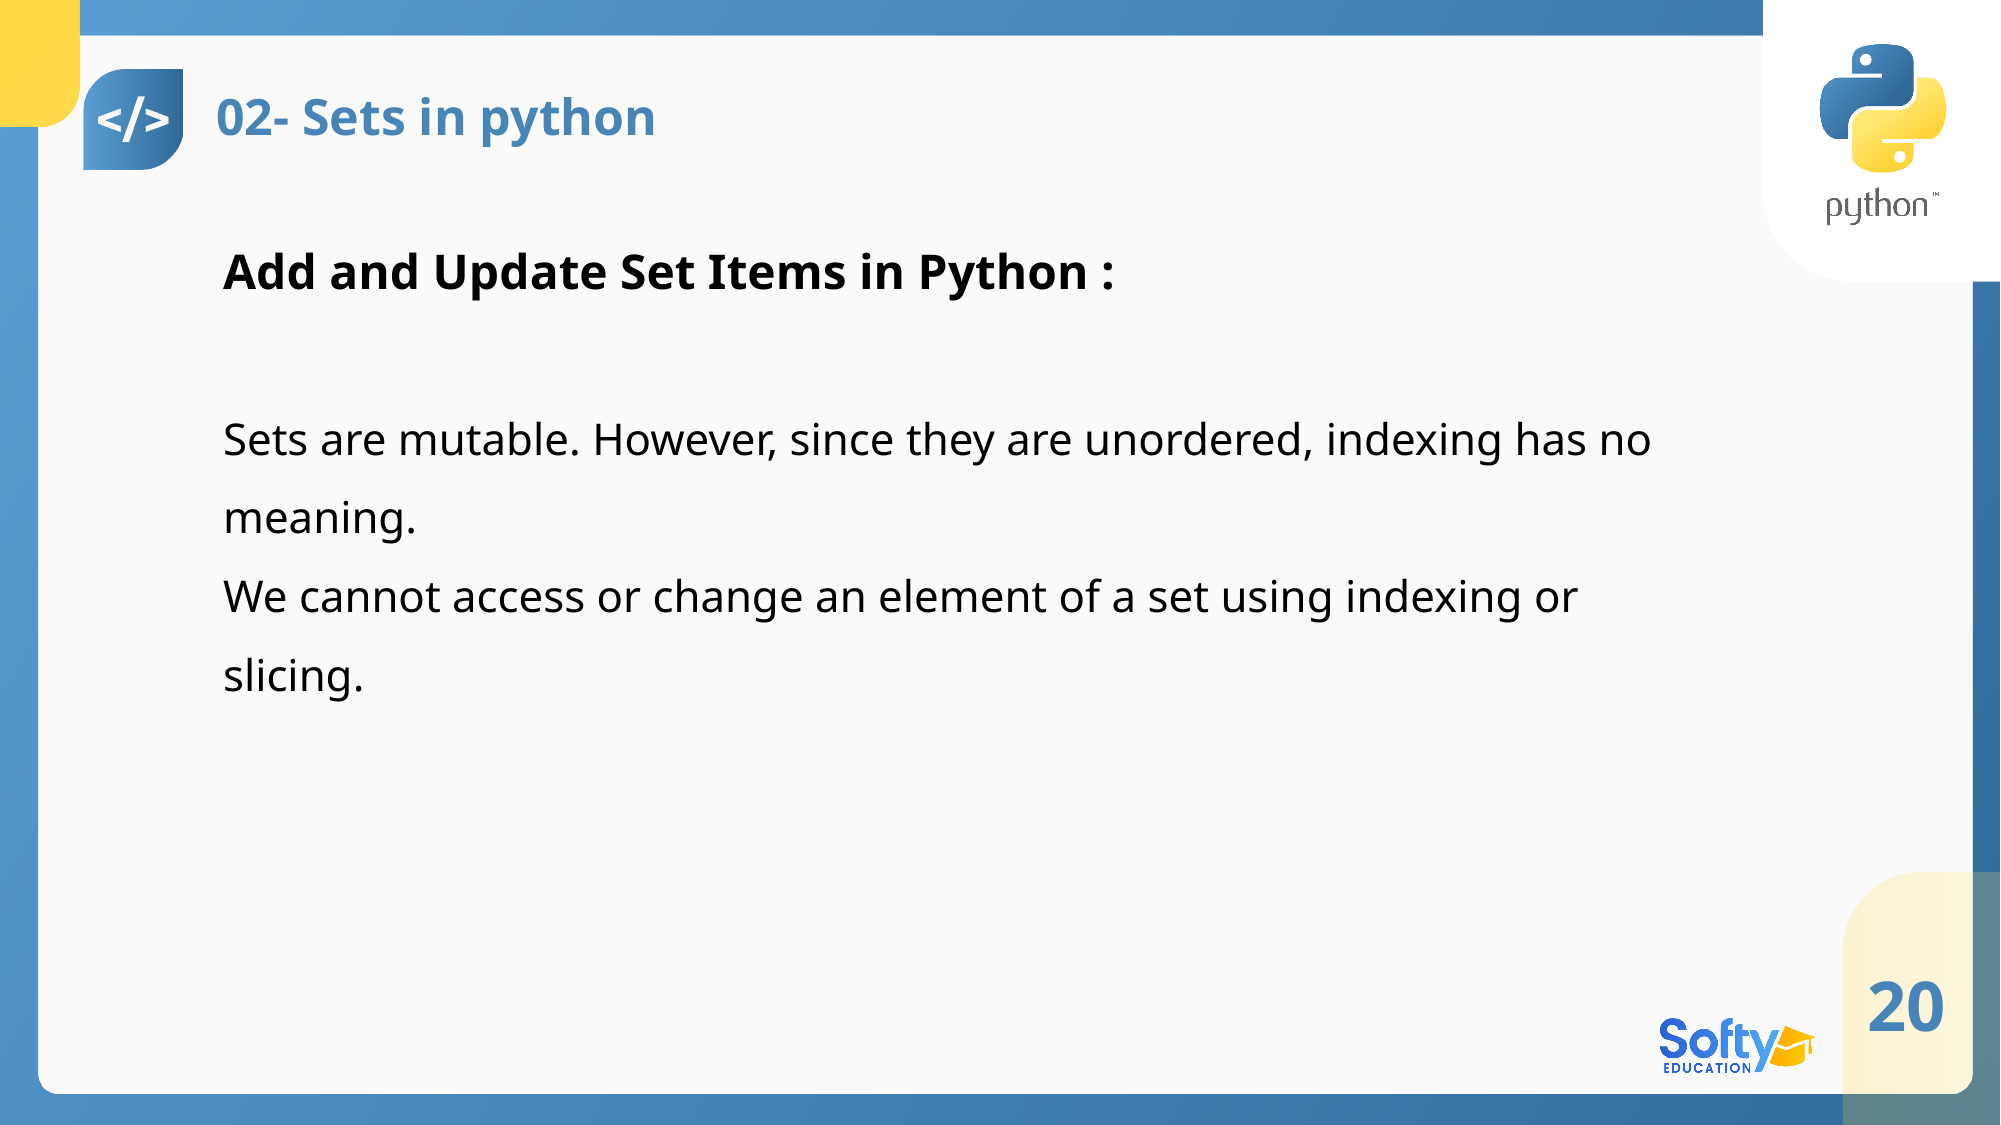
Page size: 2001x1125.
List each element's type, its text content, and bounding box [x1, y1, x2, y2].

text_box ‹#› [1846, 947, 1967, 1072]
text_box Add and Update Set Items in Python : Sets are mutable. However, since they are unordered, indexing has no meaning. We cannot access or change an element of a set using indexing or slicing. [133, 197, 1719, 715]
picture [0, 0, 2000, 1125]
text_box 02- Sets in python [201, 78, 993, 170]
